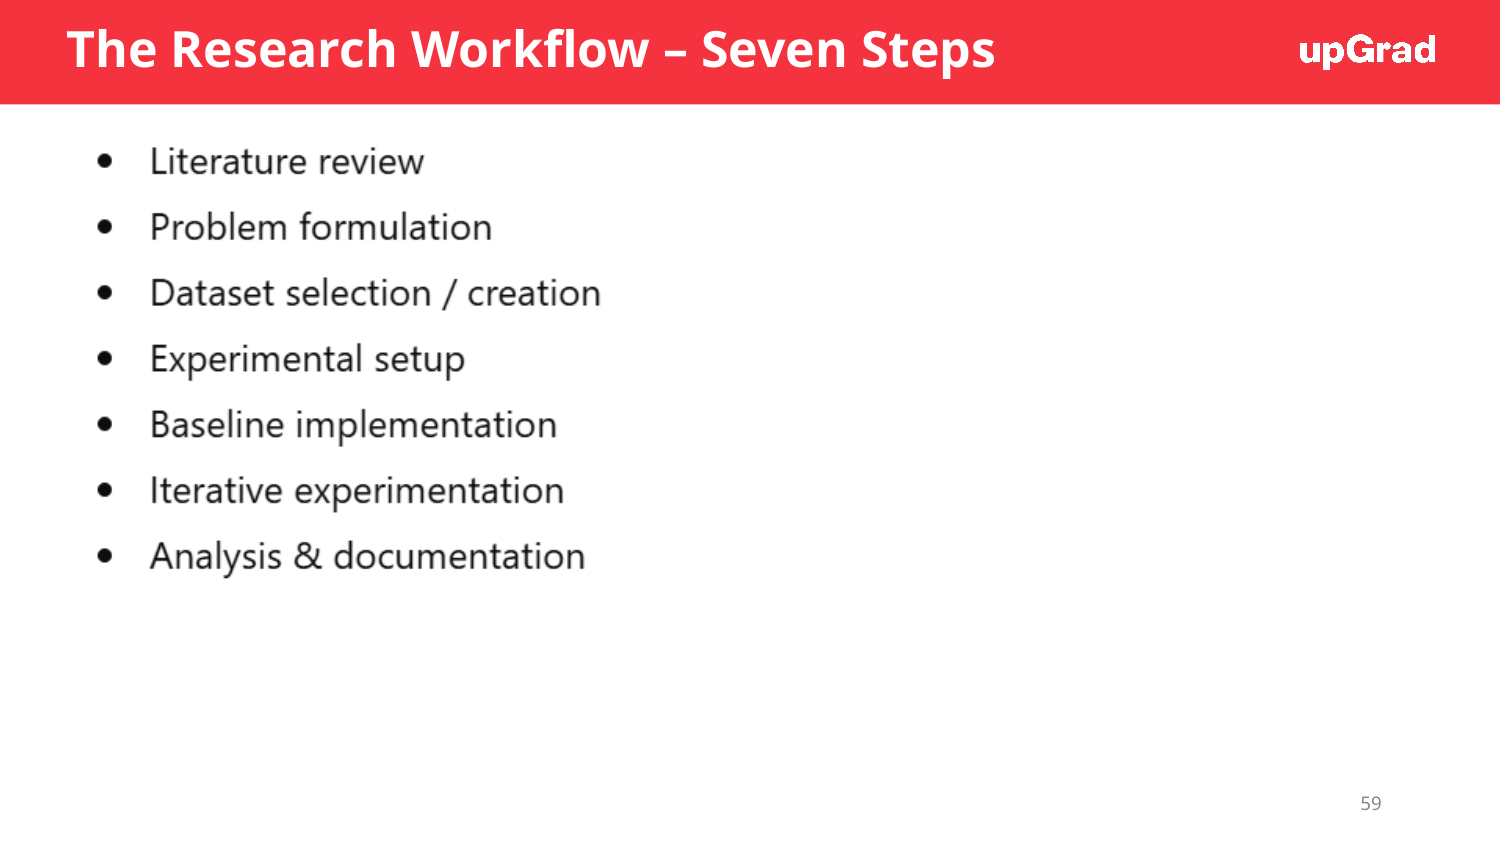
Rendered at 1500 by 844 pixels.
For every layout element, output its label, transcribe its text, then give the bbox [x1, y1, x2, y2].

picture [1300, 34, 1435, 70]
title The Research Workflow – Seven Steps [51, 20, 1192, 83]
slide_number 59 [1059, 782, 1397, 827]
picture [51, 121, 1153, 602]
